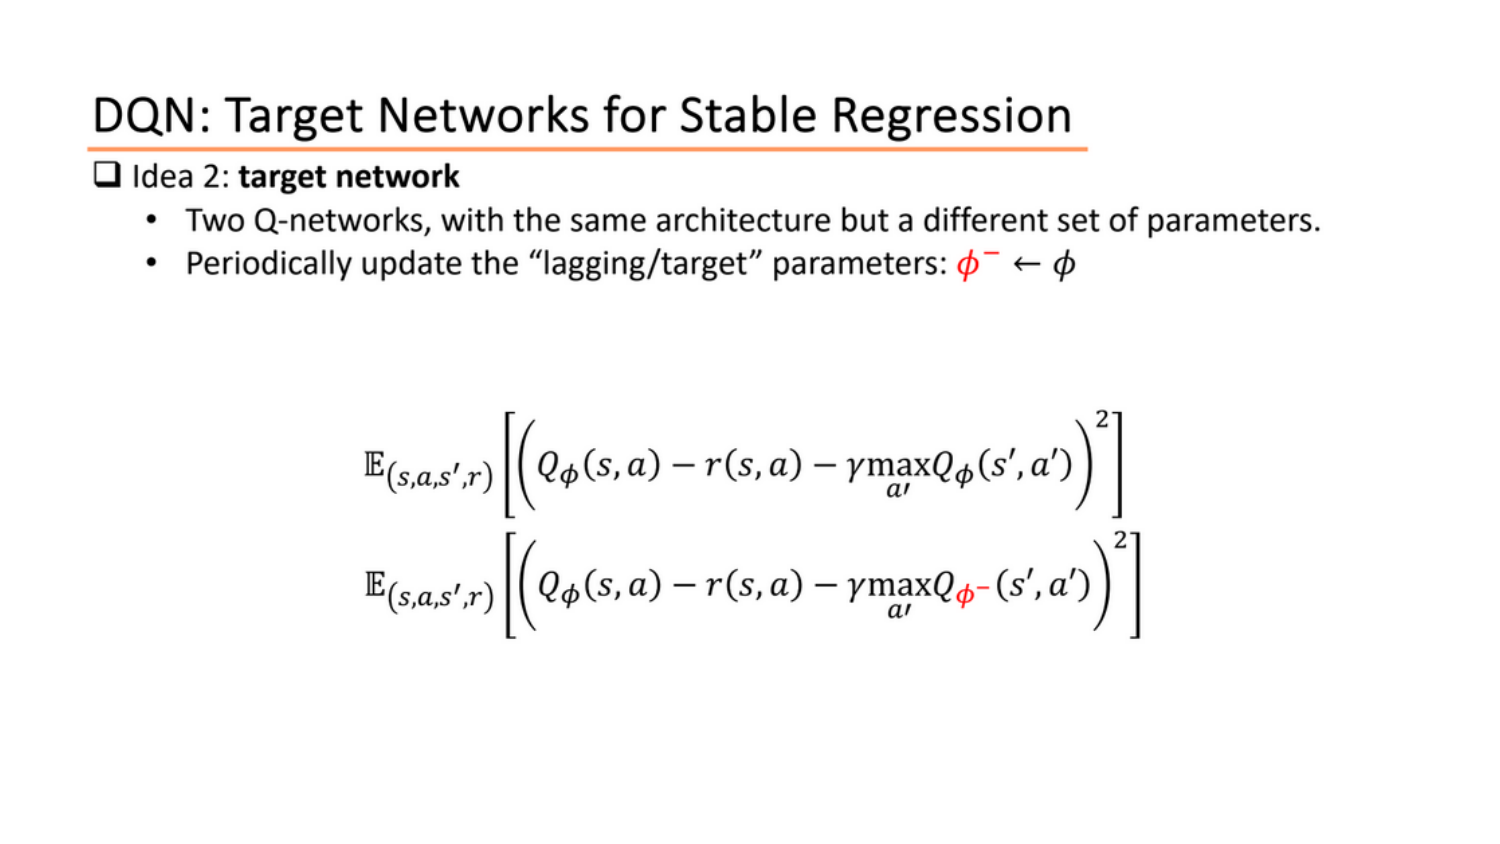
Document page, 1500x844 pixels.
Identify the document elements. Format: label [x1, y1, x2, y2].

picture [24, 24, 1455, 819]
